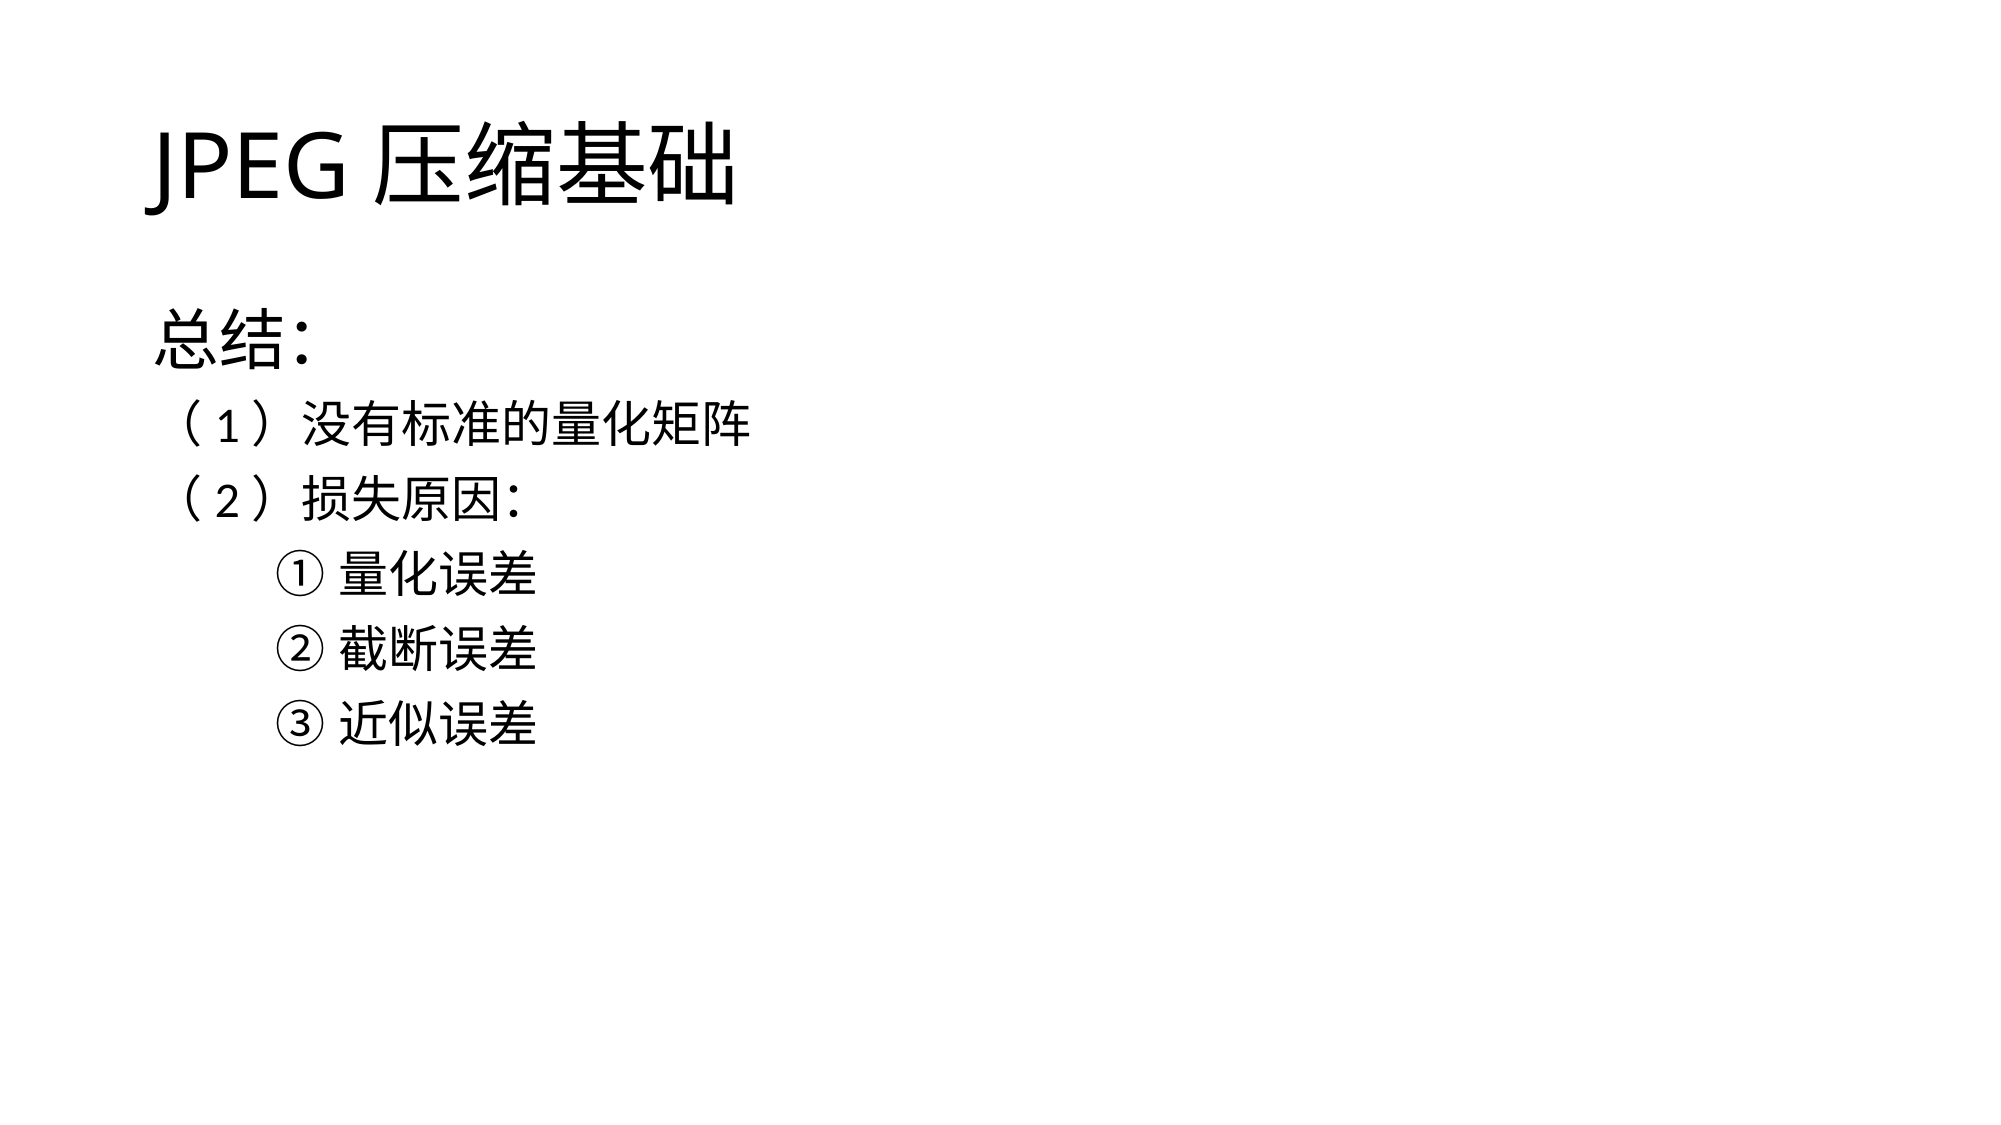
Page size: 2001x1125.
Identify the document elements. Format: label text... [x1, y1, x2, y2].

title JPEG压缩基础 [137, 59, 1863, 278]
list 总结： （1）没有标准的量化矩阵 （2）损失原因： ①量化误差 ②截断误差 ③近似误差 [137, 299, 1863, 1014]
